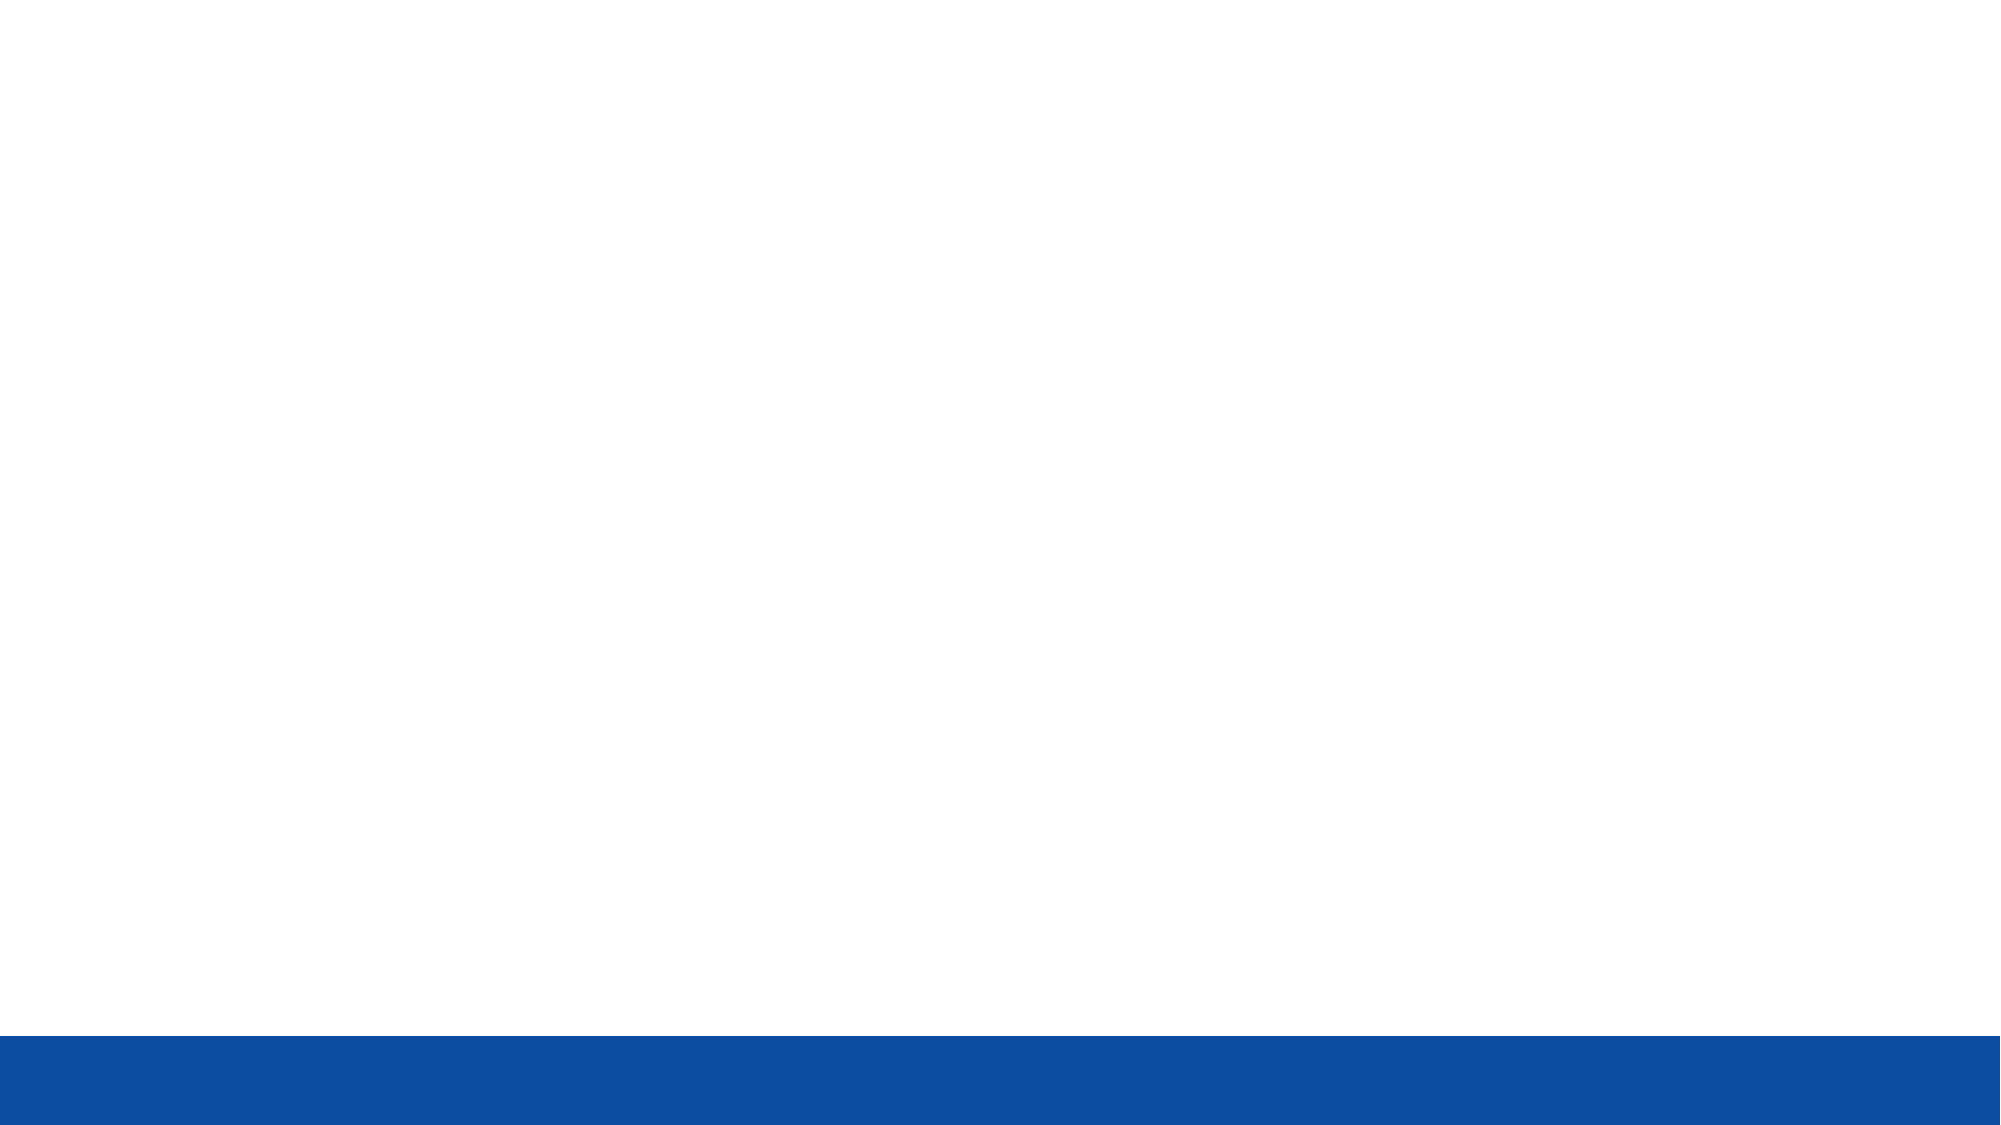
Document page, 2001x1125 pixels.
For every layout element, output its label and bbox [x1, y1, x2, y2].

text_box [0, 1035, 2000, 1125]
